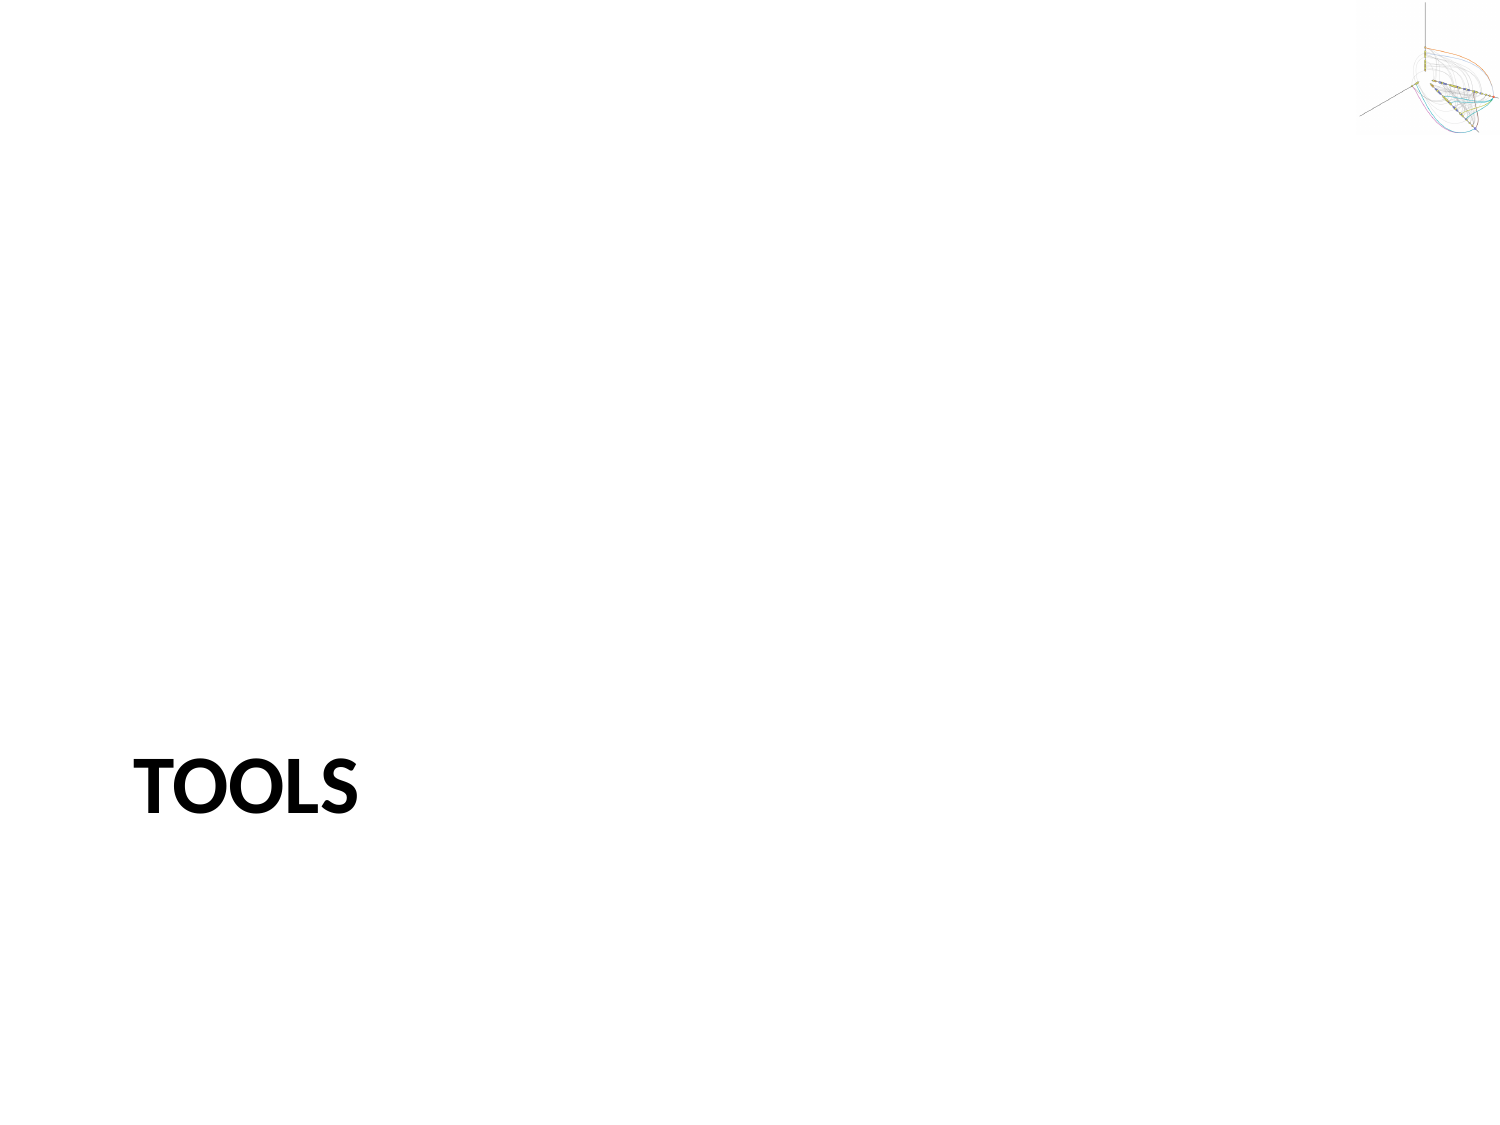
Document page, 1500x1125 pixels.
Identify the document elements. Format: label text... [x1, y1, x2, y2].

title Tools [118, 722, 1394, 947]
picture [1356, 0, 1500, 135]
